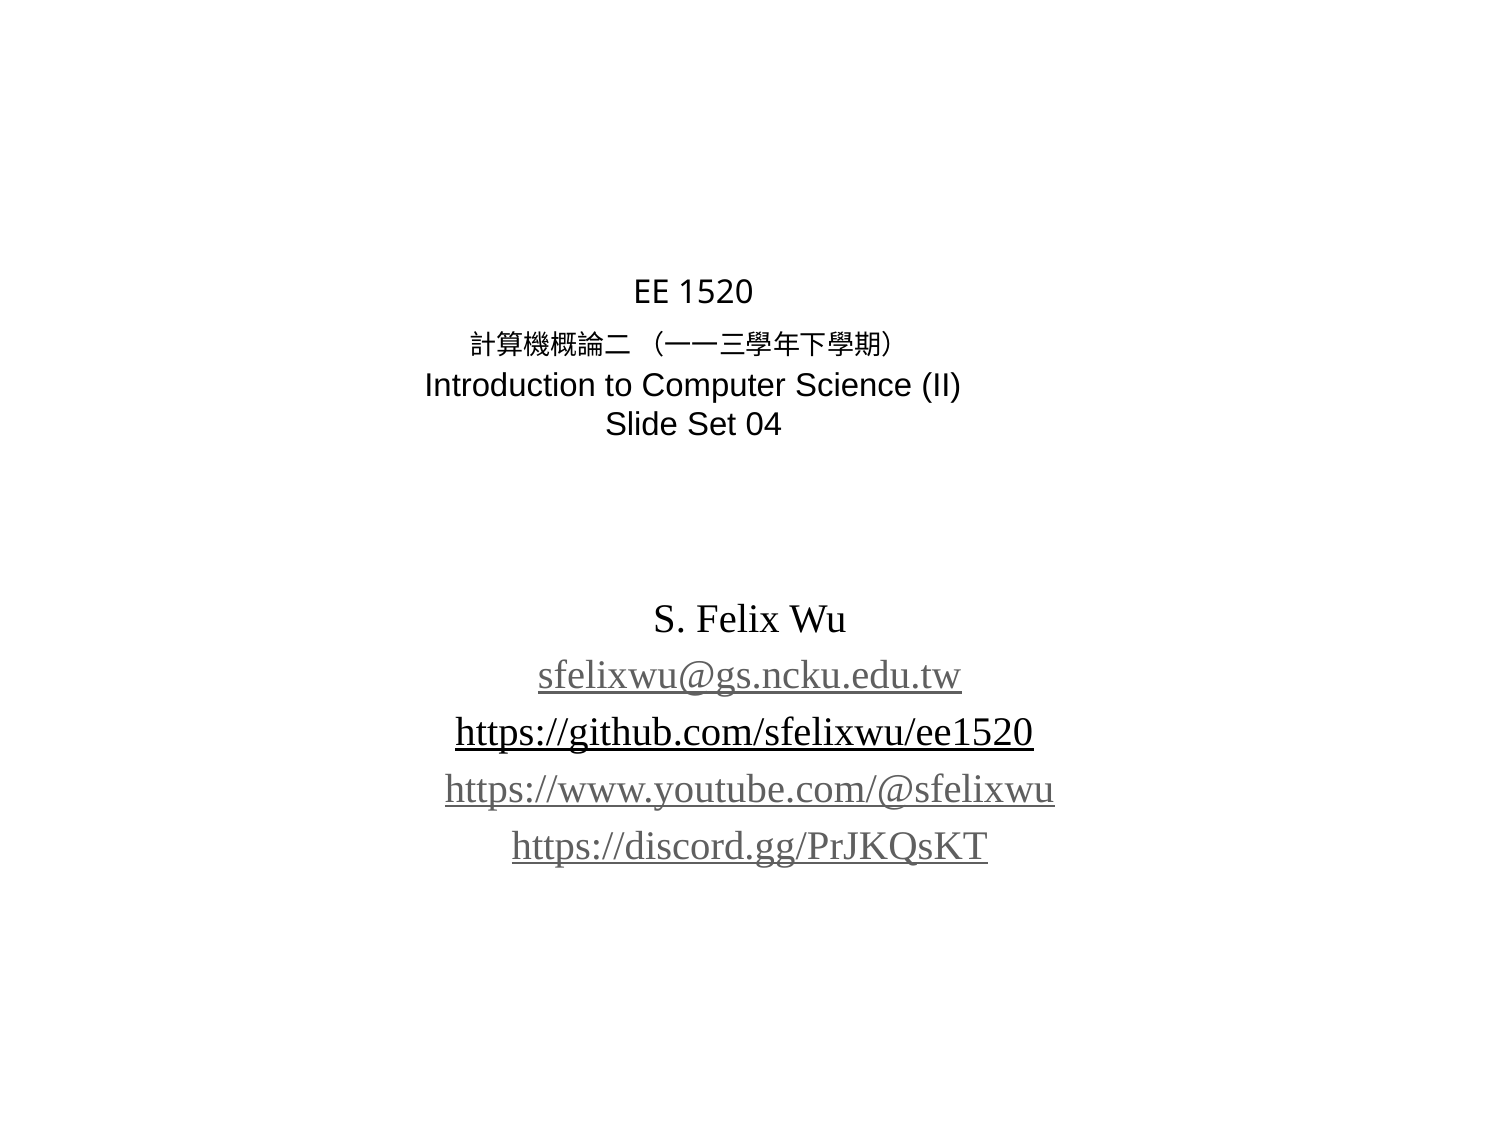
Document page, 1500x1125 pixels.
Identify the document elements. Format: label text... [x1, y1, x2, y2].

subtitle S. Felix Wu sfelixwu@gs.ncku.edu.tw https://github.com/sfelixwu/ee1520 https://www.youtube.com/@sfelixwu https://discord.gg/PrJKQsKT [187, 583, 1313, 878]
title EE 1520 計算機概論二 （一一三學年下學期） Introduction to Computer Science (II) Slide Set 04 [137, 262, 1251, 451]
